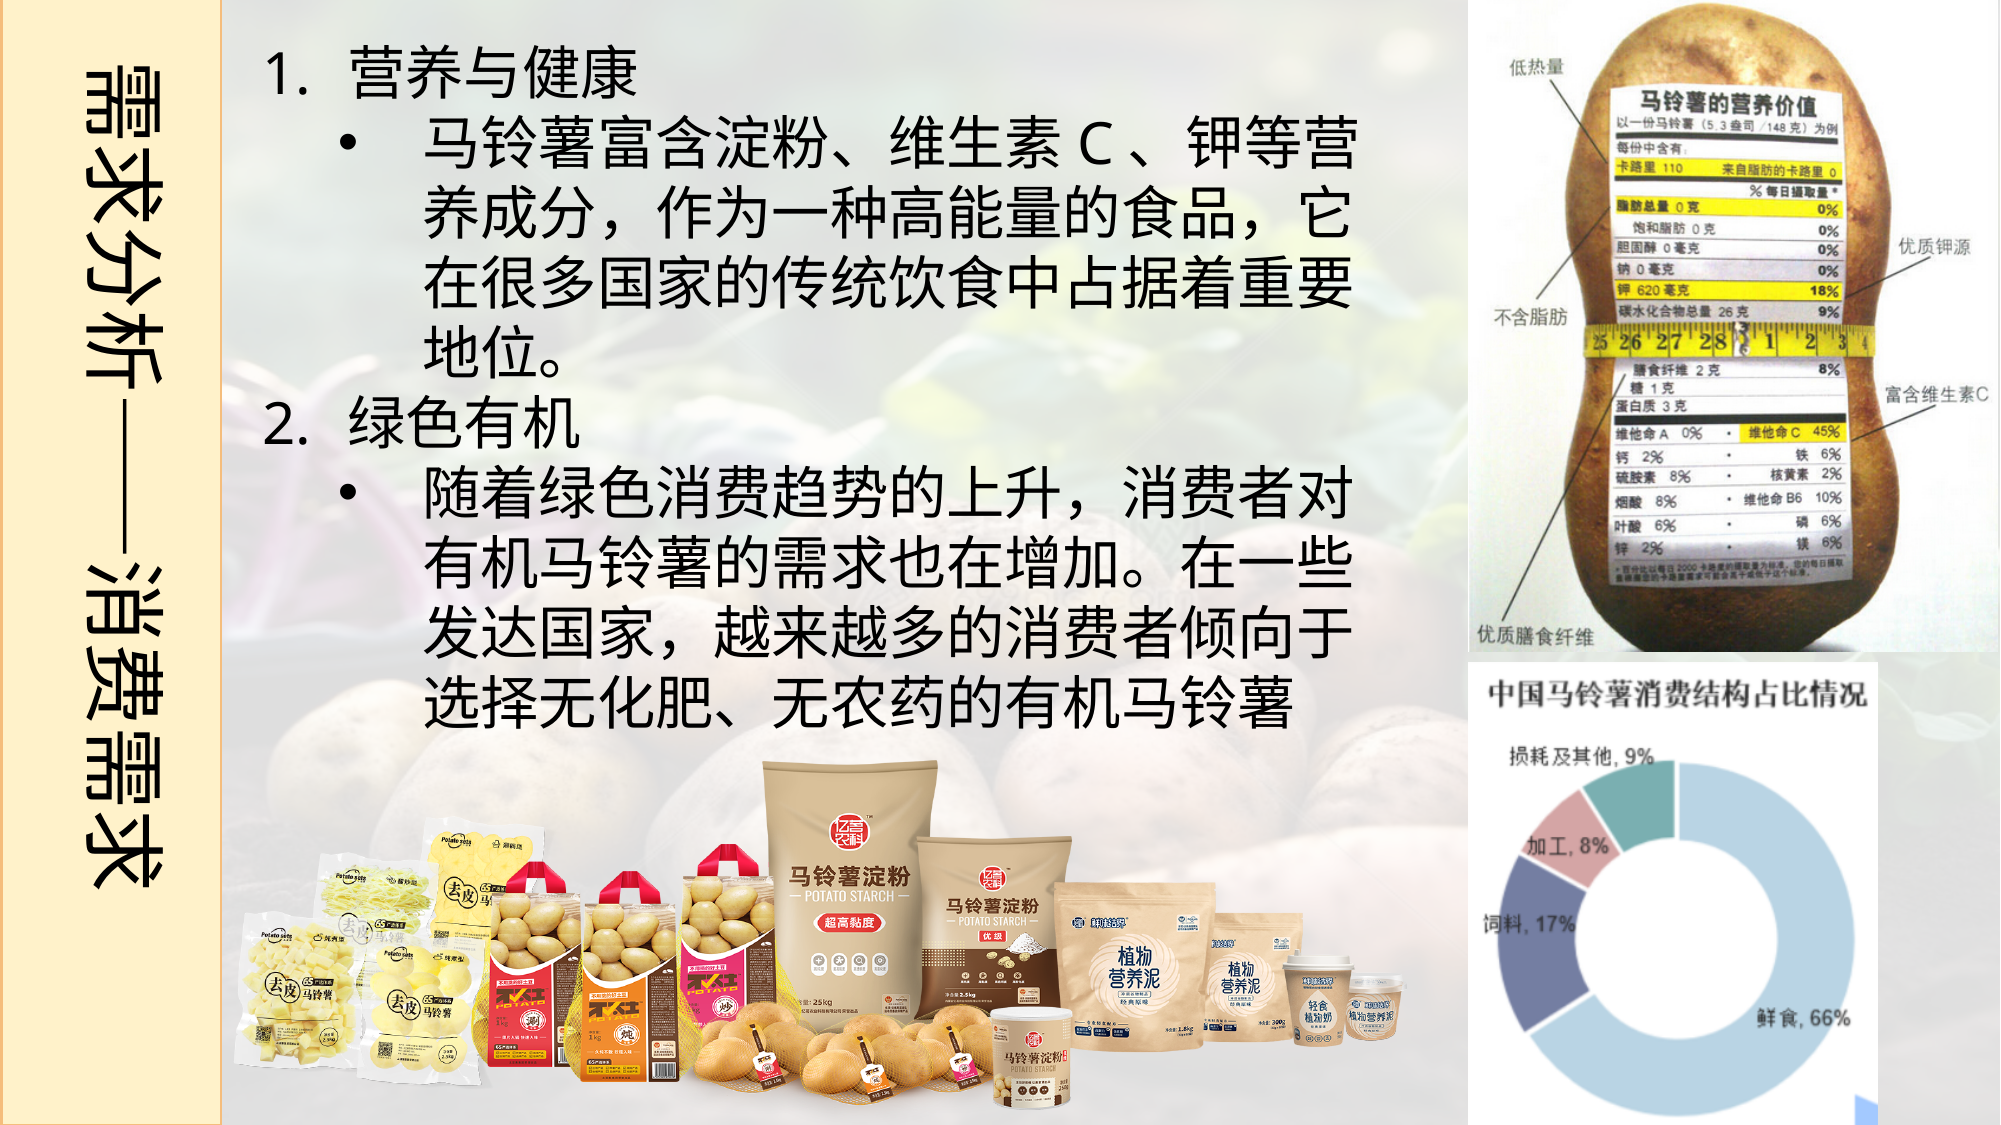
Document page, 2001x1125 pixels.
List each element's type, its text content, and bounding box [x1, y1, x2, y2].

text_box 需求分析——消费需求 [53, 45, 185, 1008]
picture [184, 0, 1999, 1125]
text_box [0, 0, 222, 1125]
text_box 营养与健康 马铃薯富含淀粉、维生素C、钾等营养成分，作为一种高能量的食品，它在很多国家的传统饮食中占据着重要地位。 绿色有机 随着绿色消费趋势的上升，消费者对有机马铃薯的需求也在增加。在一些发达国家，越来越多的消费者倾向于选择无化肥、无农药的有机马铃薯 [248, 28, 1389, 602]
